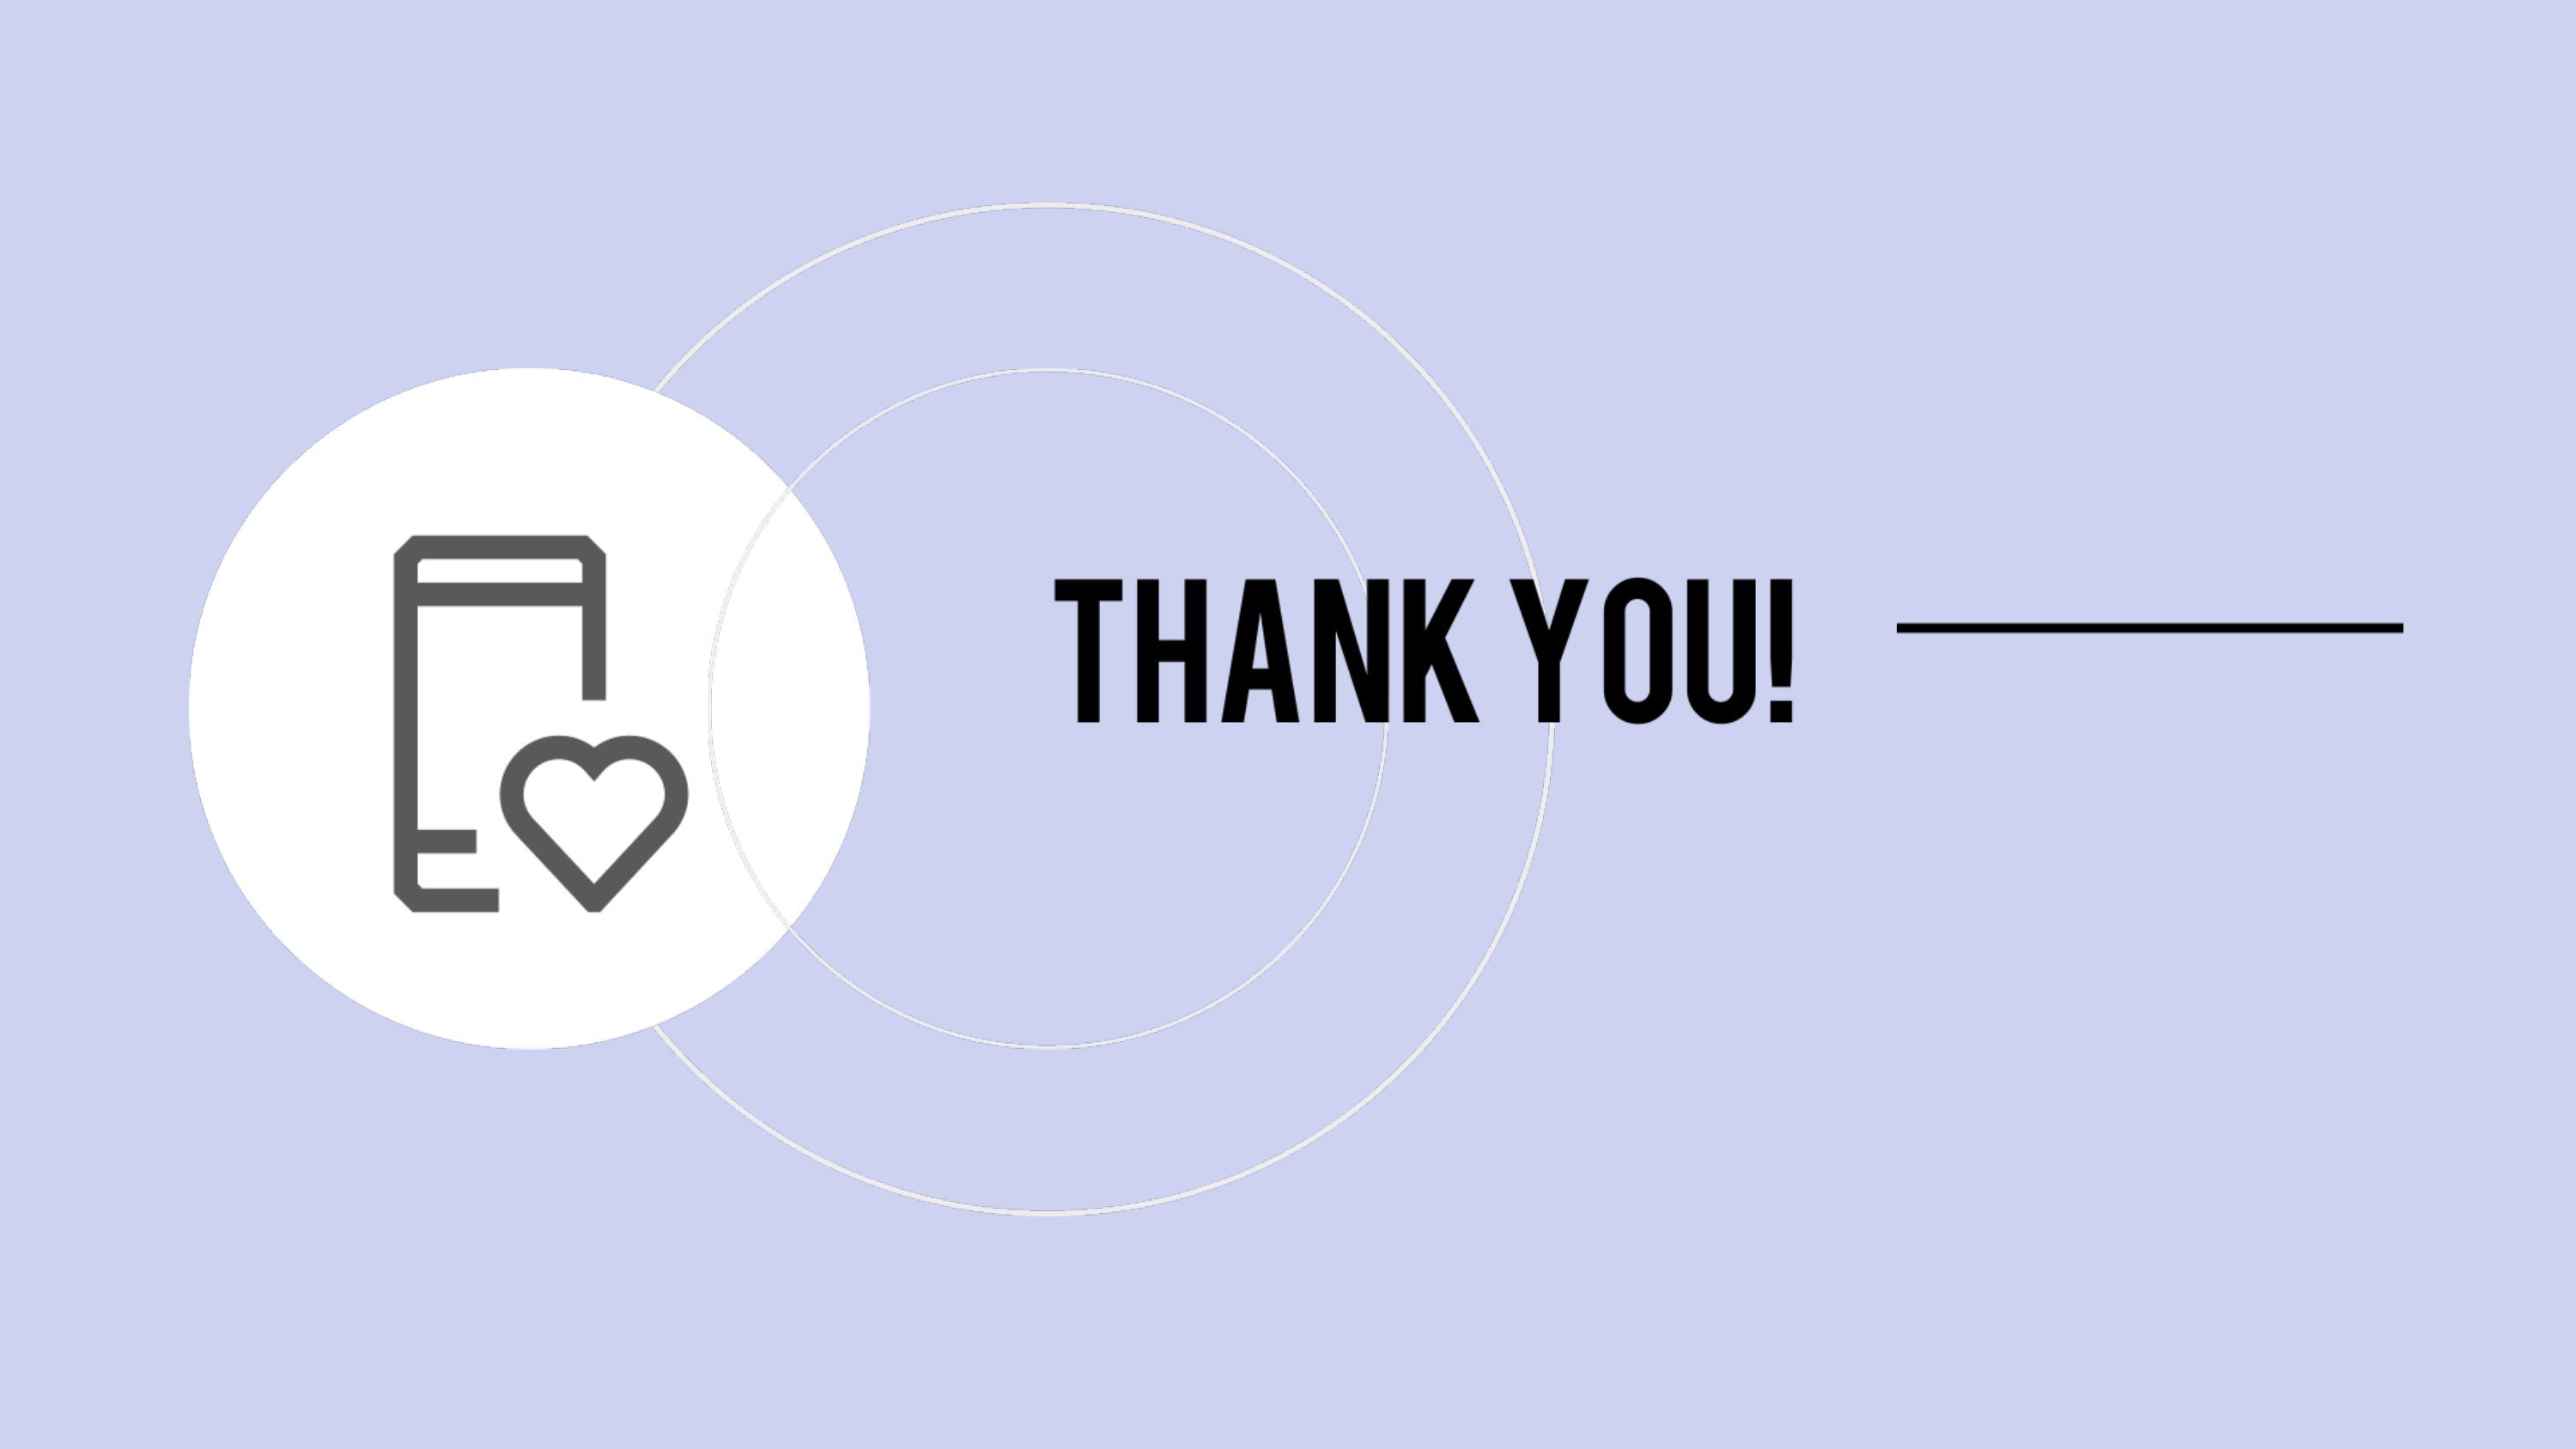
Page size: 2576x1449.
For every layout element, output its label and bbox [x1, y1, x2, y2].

picture [1024, 503, 1867, 798]
text_box [1897, 609, 2403, 647]
text_box [188, 368, 706, 1050]
text_box [540, 202, 1556, 502]
text_box [323, 506, 759, 942]
text_box [708, 368, 1389, 1050]
text_box [540, 804, 1556, 1217]
